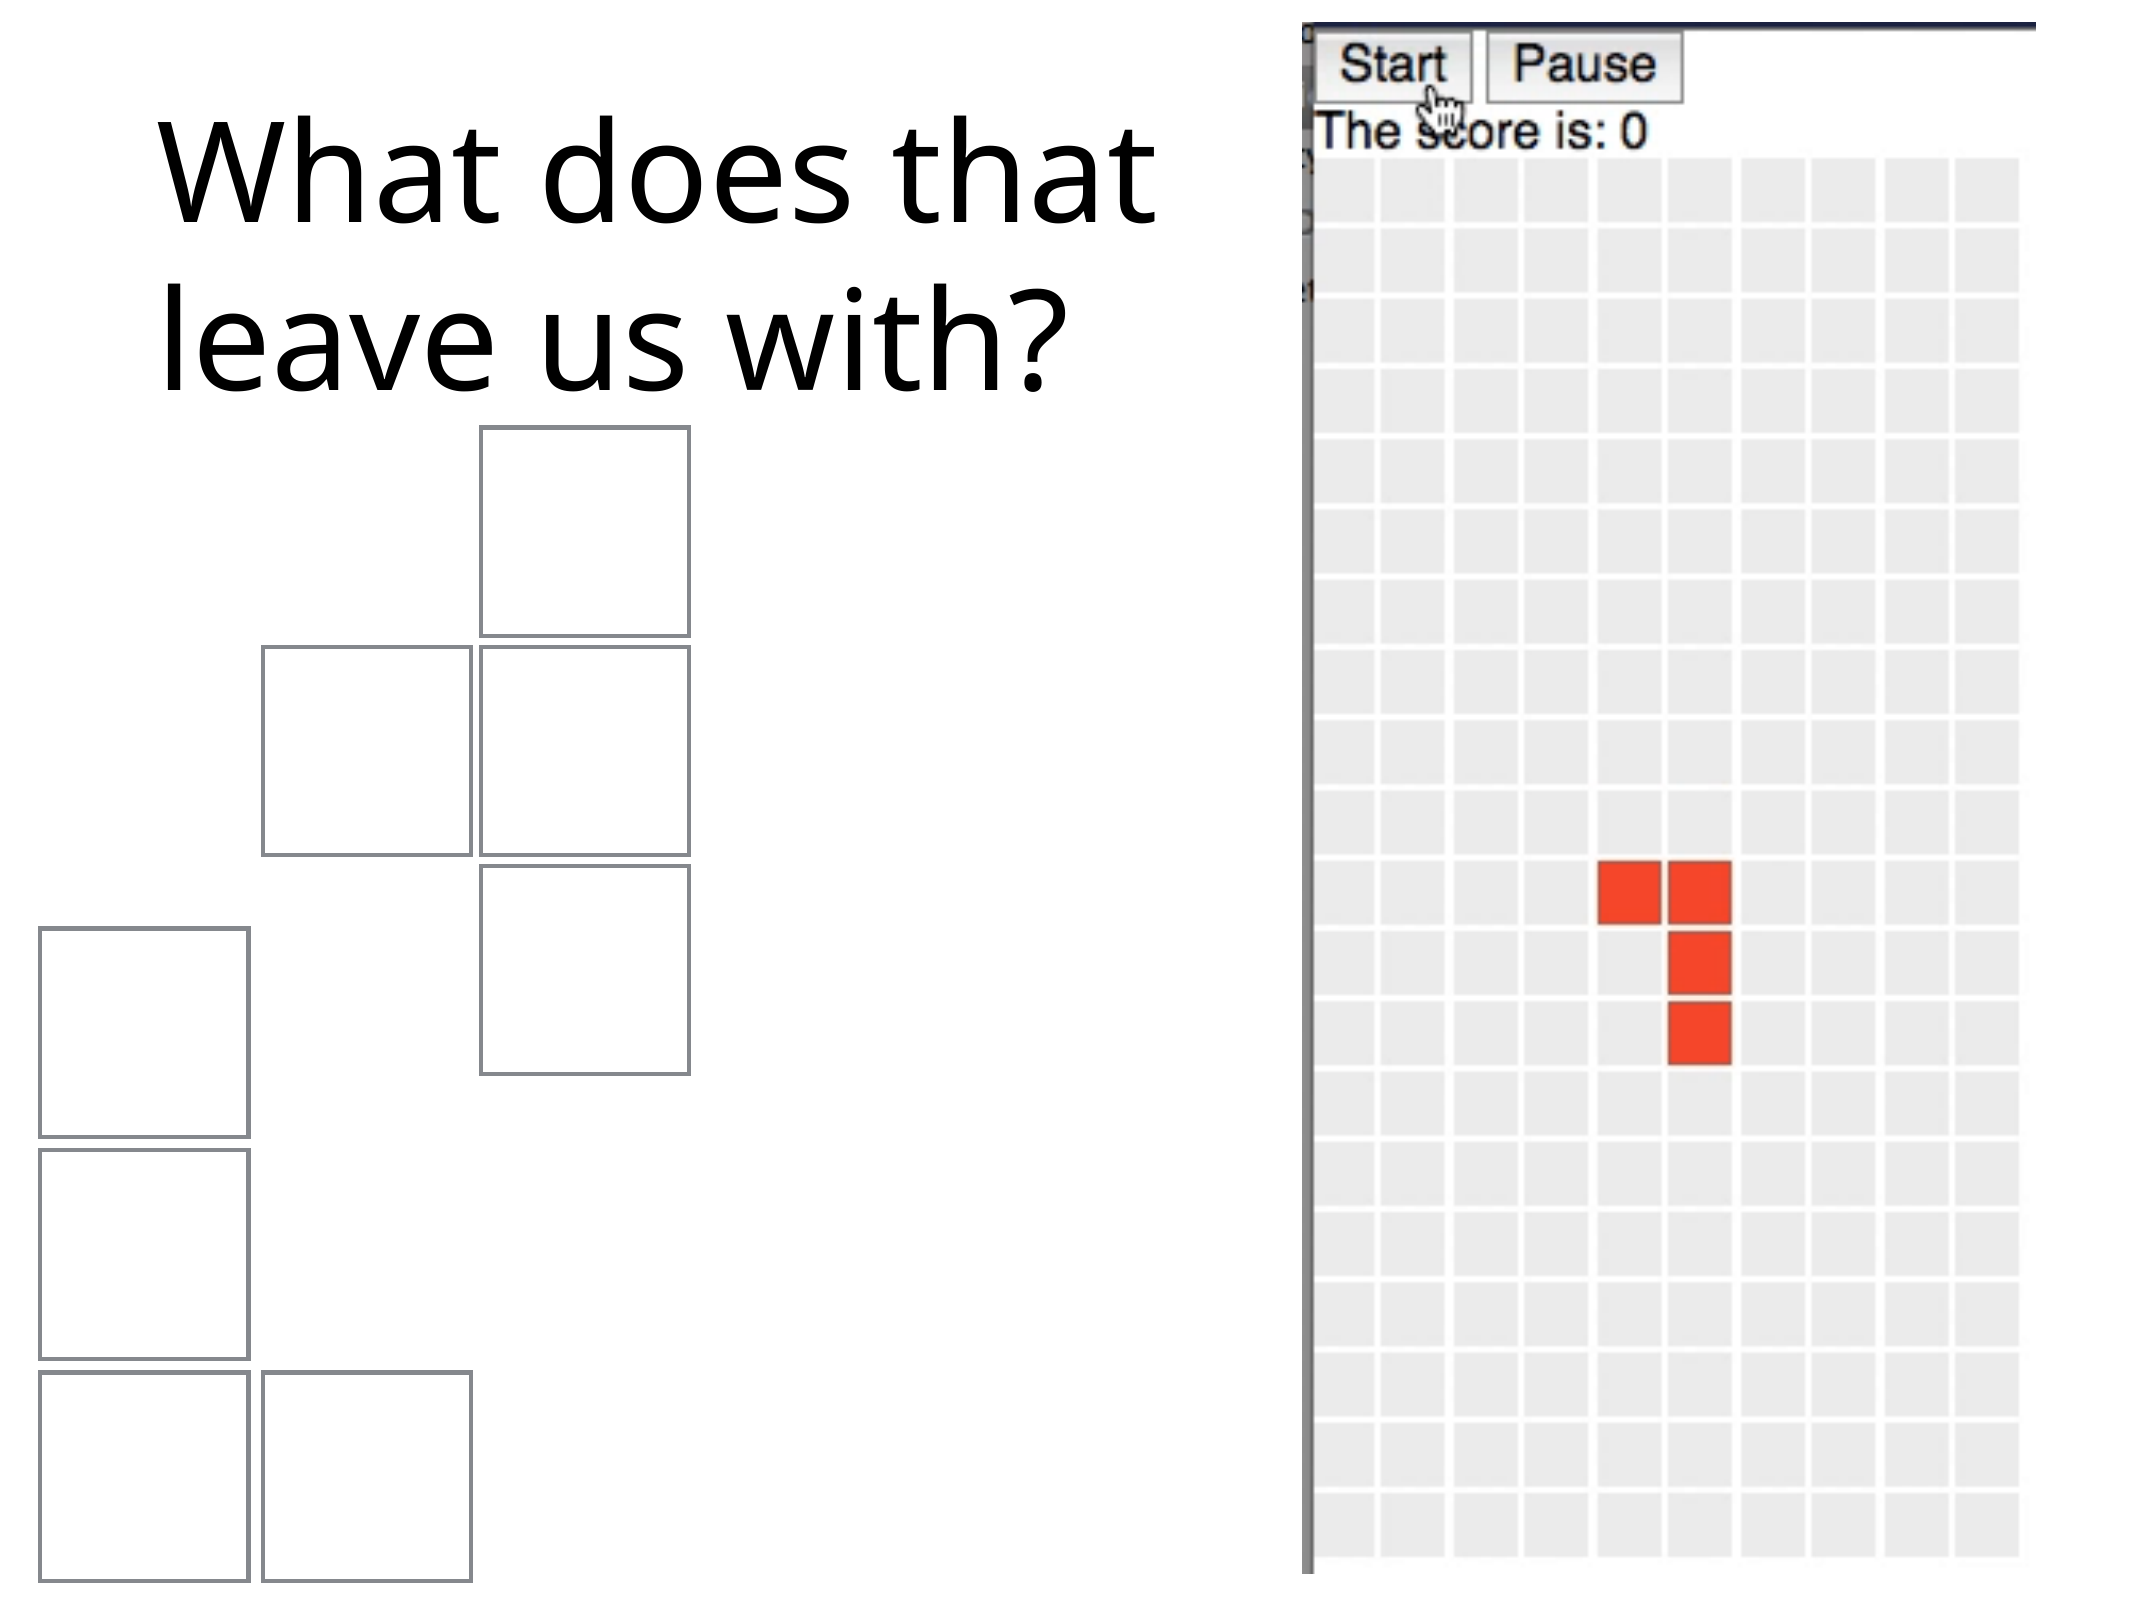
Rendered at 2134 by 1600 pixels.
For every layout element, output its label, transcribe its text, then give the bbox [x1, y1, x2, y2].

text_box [1301, 21, 2037, 1575]
text_box [40, 928, 249, 1137]
title What does that leave us with? [155, 72, 1298, 428]
text_box [262, 646, 472, 856]
text_box [40, 1150, 249, 1359]
text_box [40, 1372, 249, 1581]
text_box [480, 646, 689, 856]
text_box [262, 1372, 472, 1581]
text_box [480, 427, 689, 636]
text_box [480, 866, 689, 1075]
